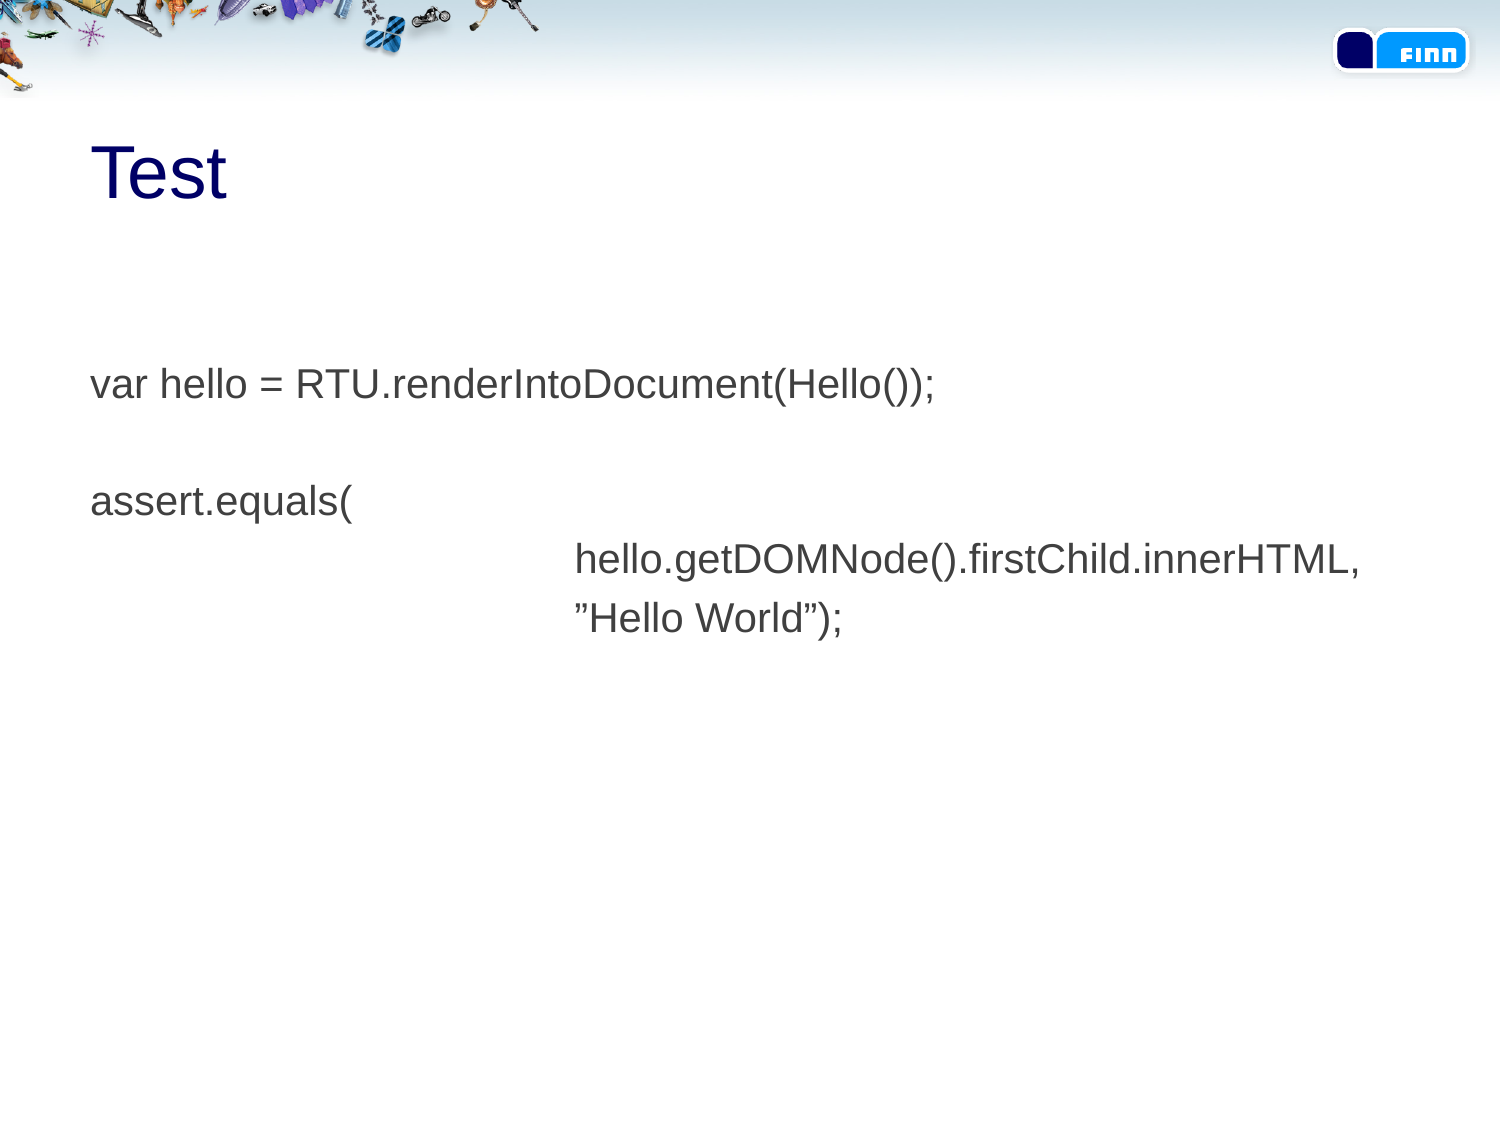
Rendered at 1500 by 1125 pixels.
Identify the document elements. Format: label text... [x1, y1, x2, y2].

list var hello = RTU.renderIntoDocument(Hello()); assert.equals( hello.getDOMNode().firstChild.innerHTML, ”Hello World”); [75, 291, 1425, 1005]
picture [0, 0, 1500, 183]
title Test [75, 75, 1425, 263]
